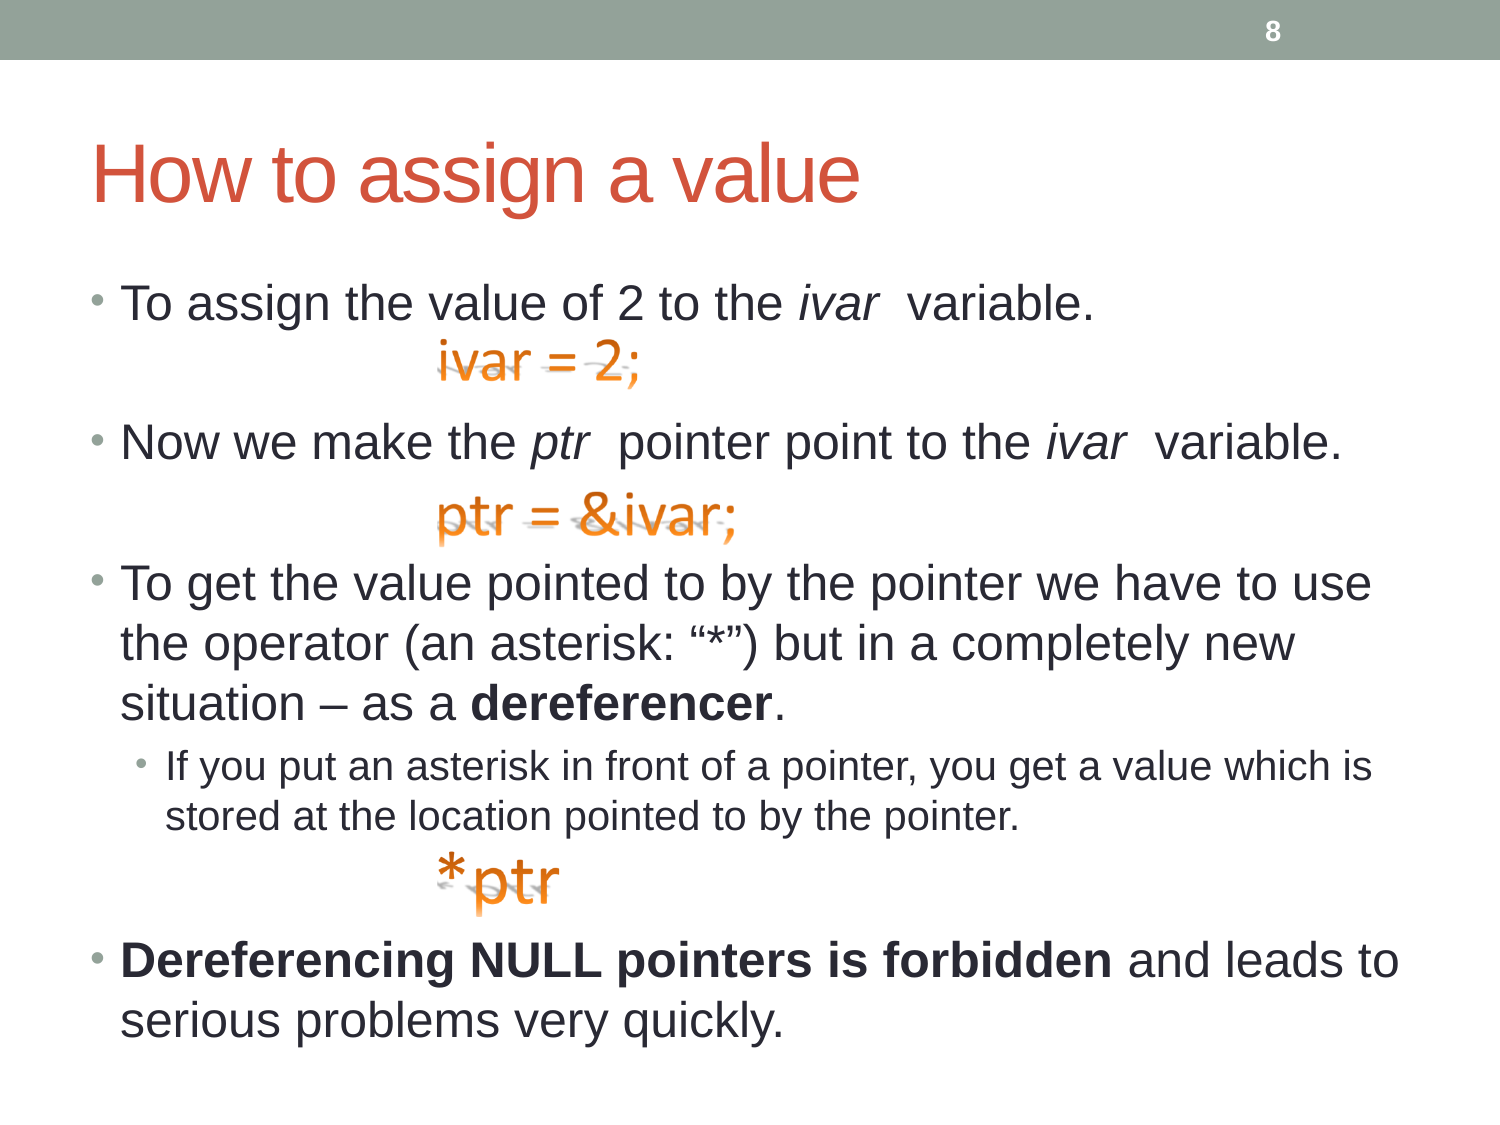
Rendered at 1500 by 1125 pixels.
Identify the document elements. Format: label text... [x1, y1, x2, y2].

picture [437, 337, 638, 390]
title How to assign a value [75, 87, 1425, 250]
slide_number 8 [1250, 3, 1425, 57]
picture [437, 849, 560, 918]
picture [437, 488, 738, 551]
list To assign the value of 2 to the ivar variable. Now we make the ptr pointer point to the ivar variable. To get the value pointed to by the pointer we have to use the operator (an asterisk: “*”) but in a completely new situation – as a dereferencer. If you put an asterisk in front of a pointer, you get a value which is stored at the location pointed to by the pointer. Dereferencing NULL pointers is forbidden and leads to serious problems very quickly. [75, 262, 1425, 1063]
